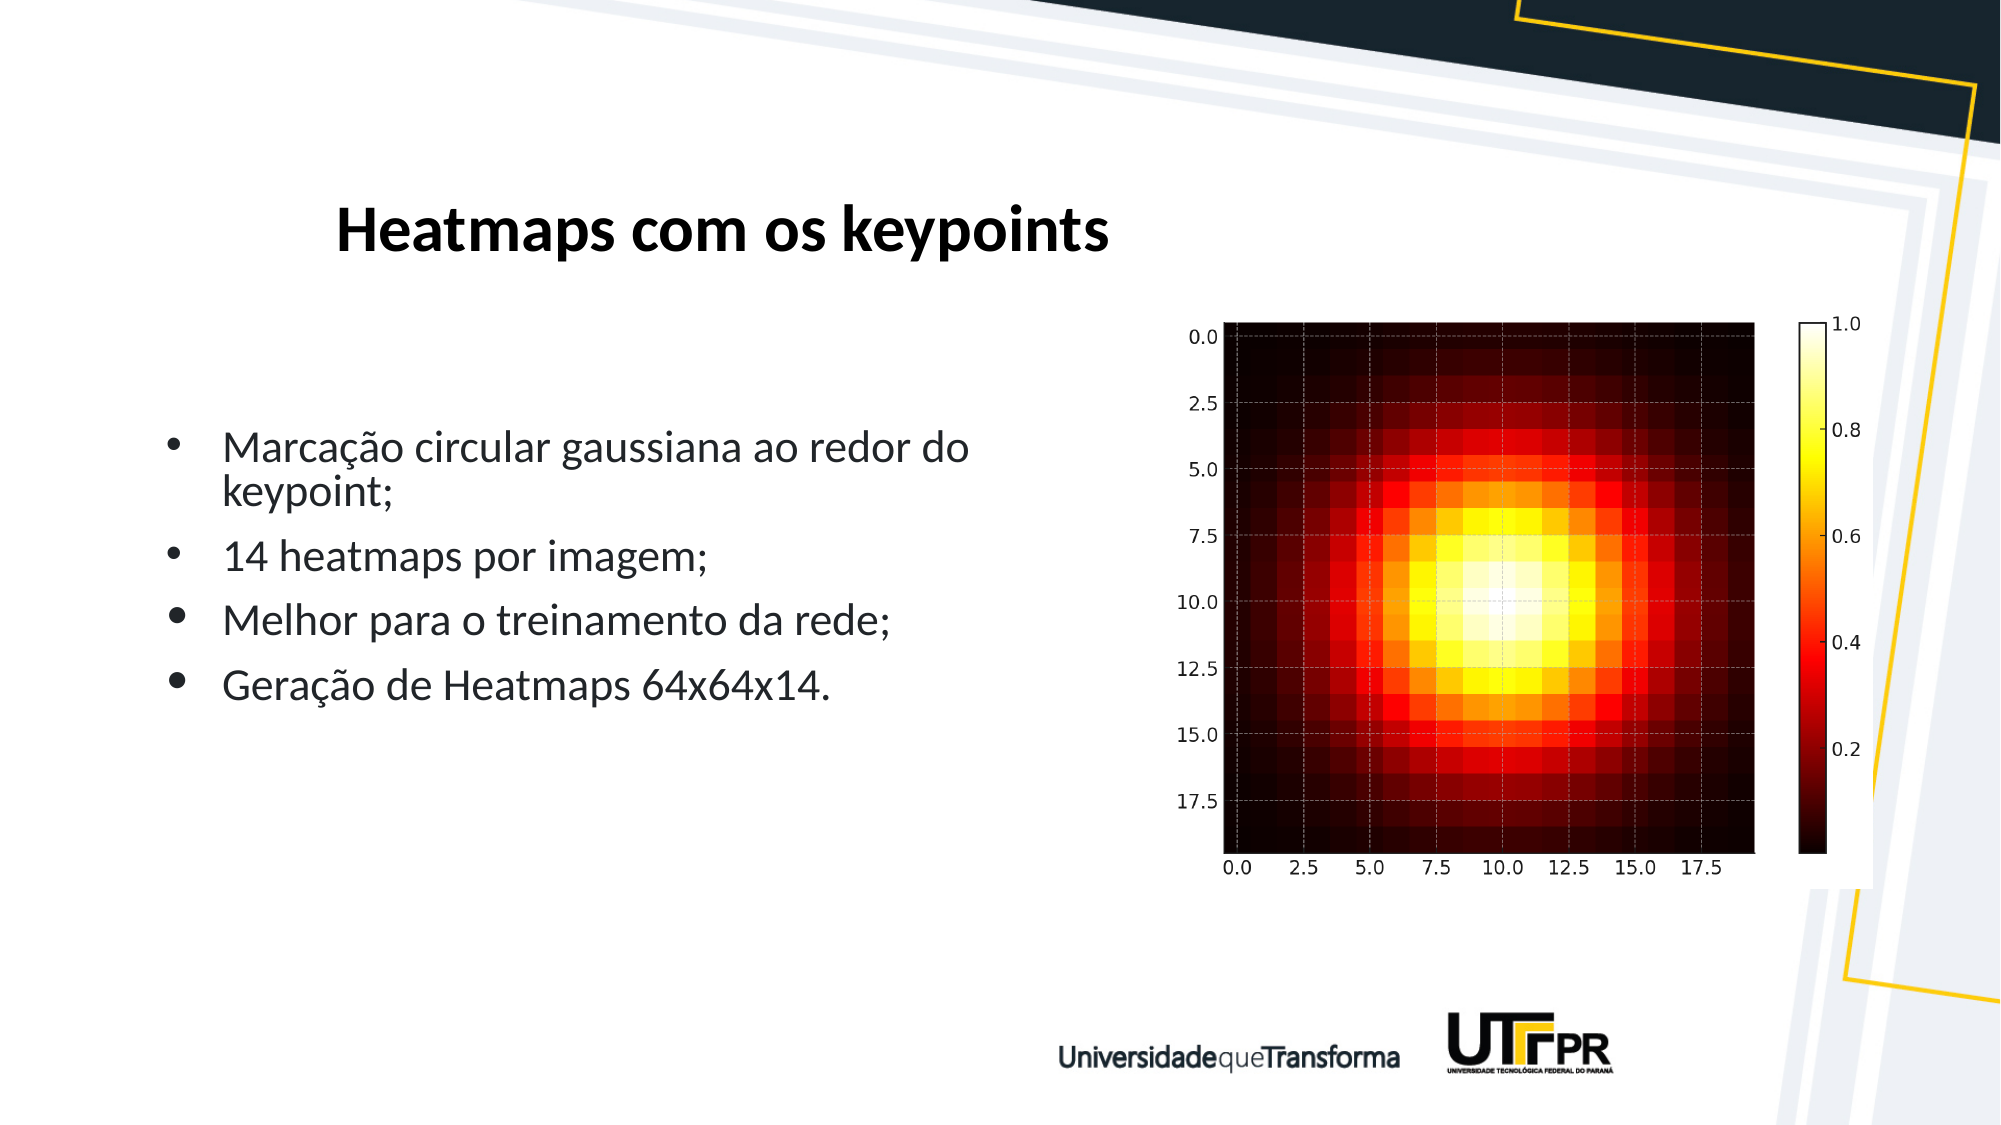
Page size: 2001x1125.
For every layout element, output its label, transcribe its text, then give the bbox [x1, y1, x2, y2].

picture [0, 0, 2001, 1125]
text_box Marcação circular gaussiana ao redor do keypoint; 14 heatmaps por imagem; Melhor para o treinamento da rede; Geração de Heatmaps 64x64x14. [150, 419, 998, 811]
text_box Heatmaps com os keypoints [321, 163, 1872, 274]
